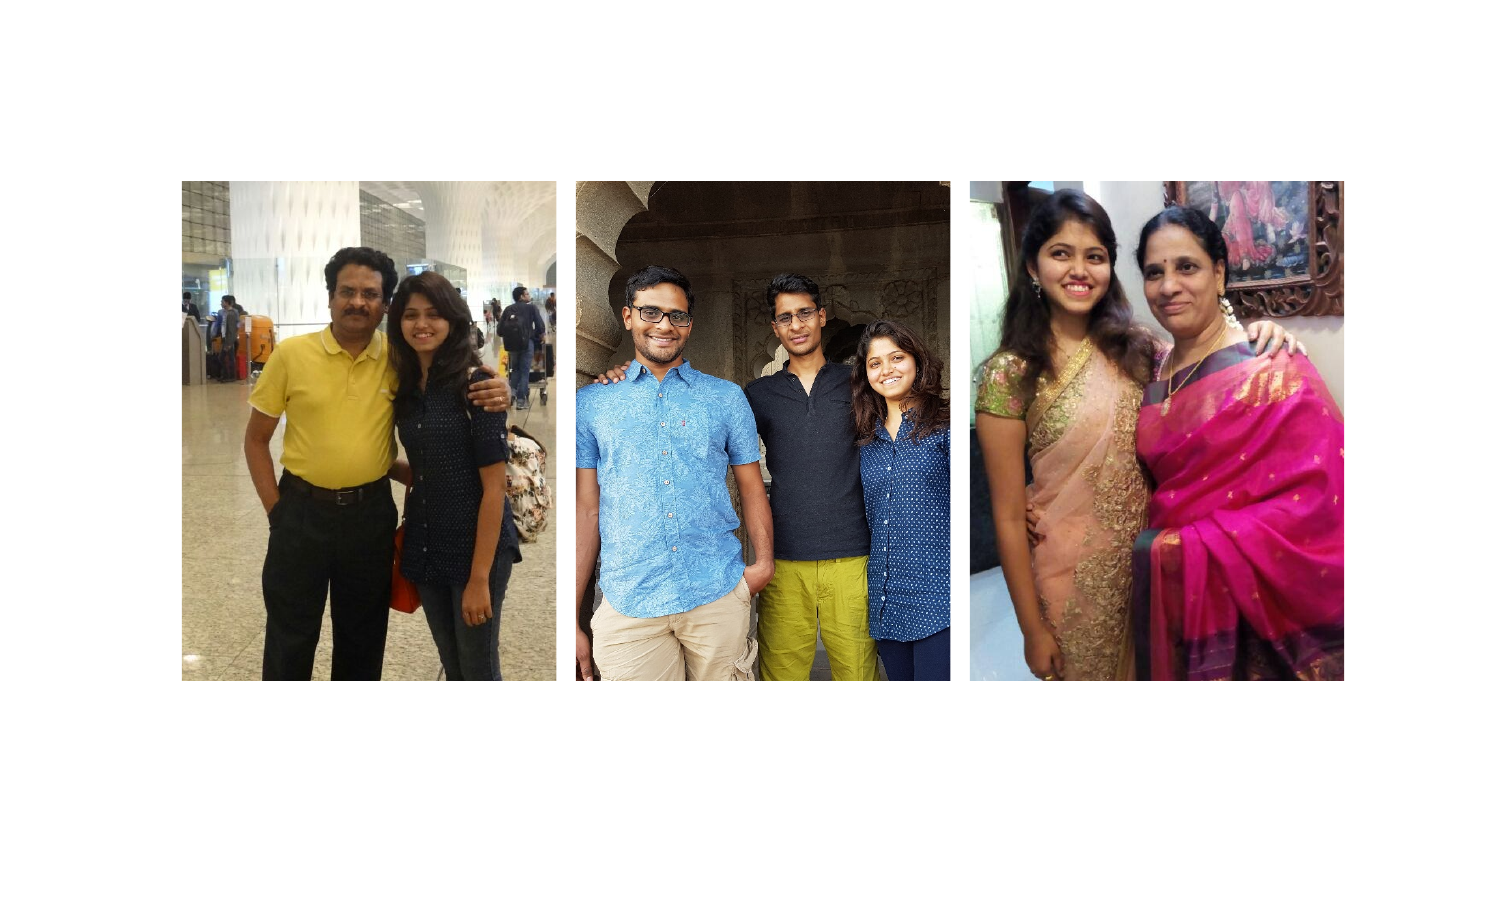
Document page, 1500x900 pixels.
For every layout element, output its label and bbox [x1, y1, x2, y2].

picture [575, 181, 951, 681]
picture [969, 181, 1345, 681]
picture [181, 181, 557, 681]
